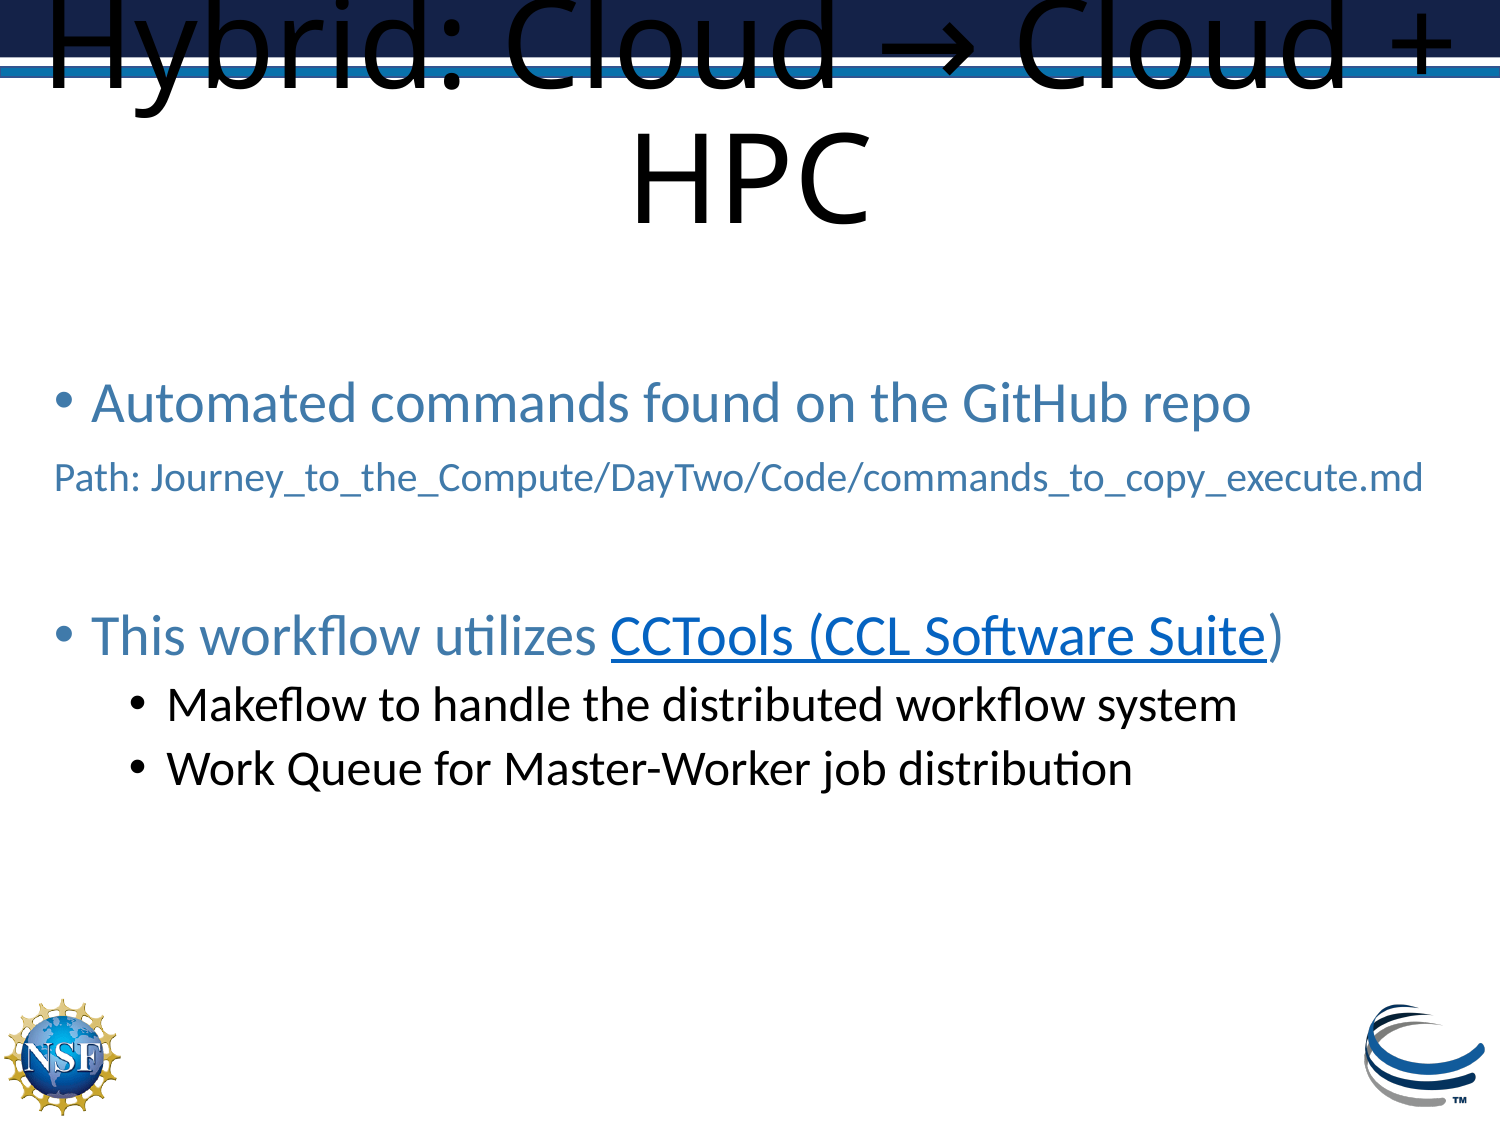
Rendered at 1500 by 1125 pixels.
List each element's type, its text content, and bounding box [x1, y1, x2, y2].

picture [2, 996, 122, 1117]
list Automated commands found on the GitHub repo Path: Journey_to_the_Compute/DayTwo/Code/commands_to_copy_execute.md This workflow utilizes CCTools (CCL Software Suite) Makeflow to handle the distributed workflow system Work Queue for Master-Worker job distribution [39, 364, 1500, 807]
title Hybrid: Cloud → Cloud + HPC [0, 84, 1500, 258]
picture [1337, 976, 1500, 1125]
